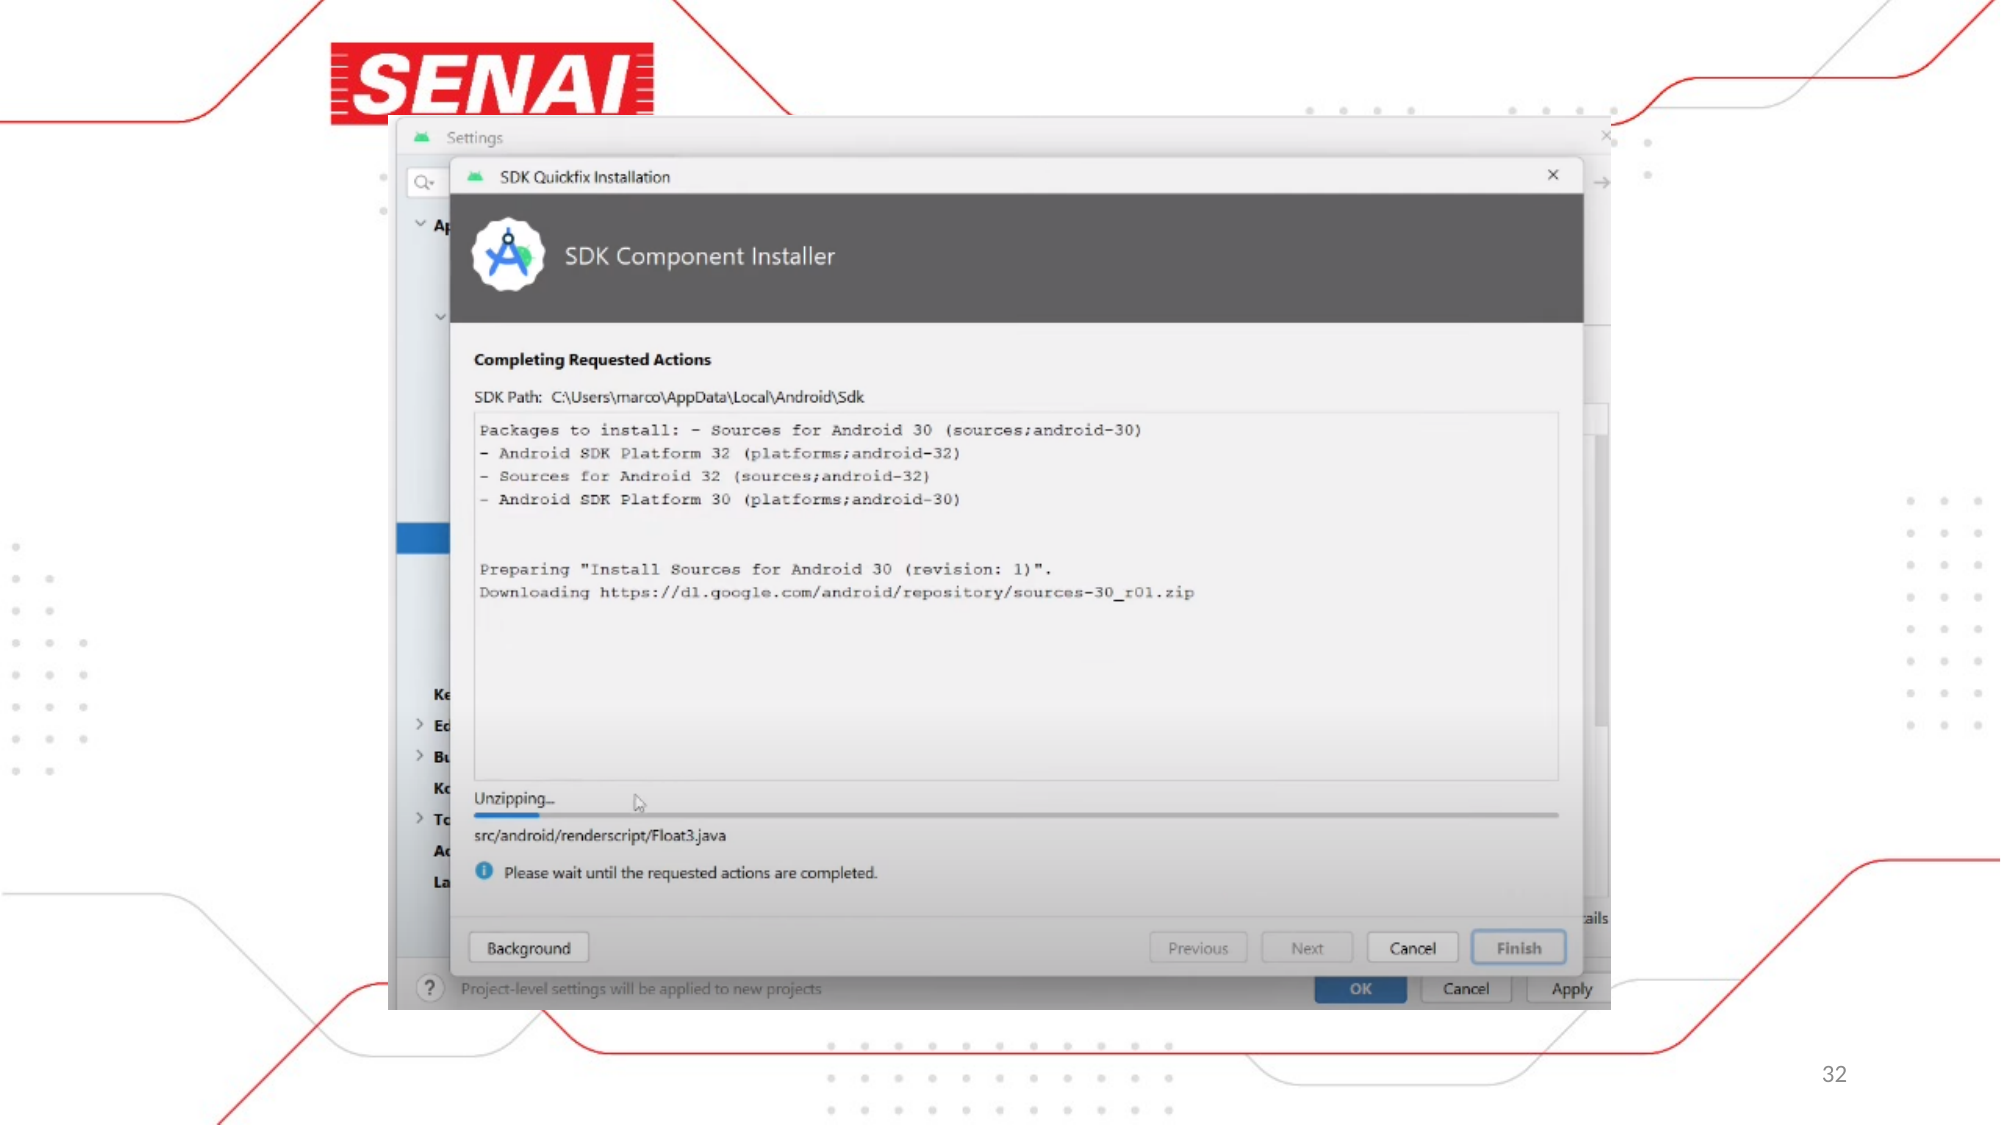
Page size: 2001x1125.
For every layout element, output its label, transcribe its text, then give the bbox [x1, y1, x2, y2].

picture [0, 0, 2001, 1125]
slide_number 32 [1412, 1042, 1863, 1103]
